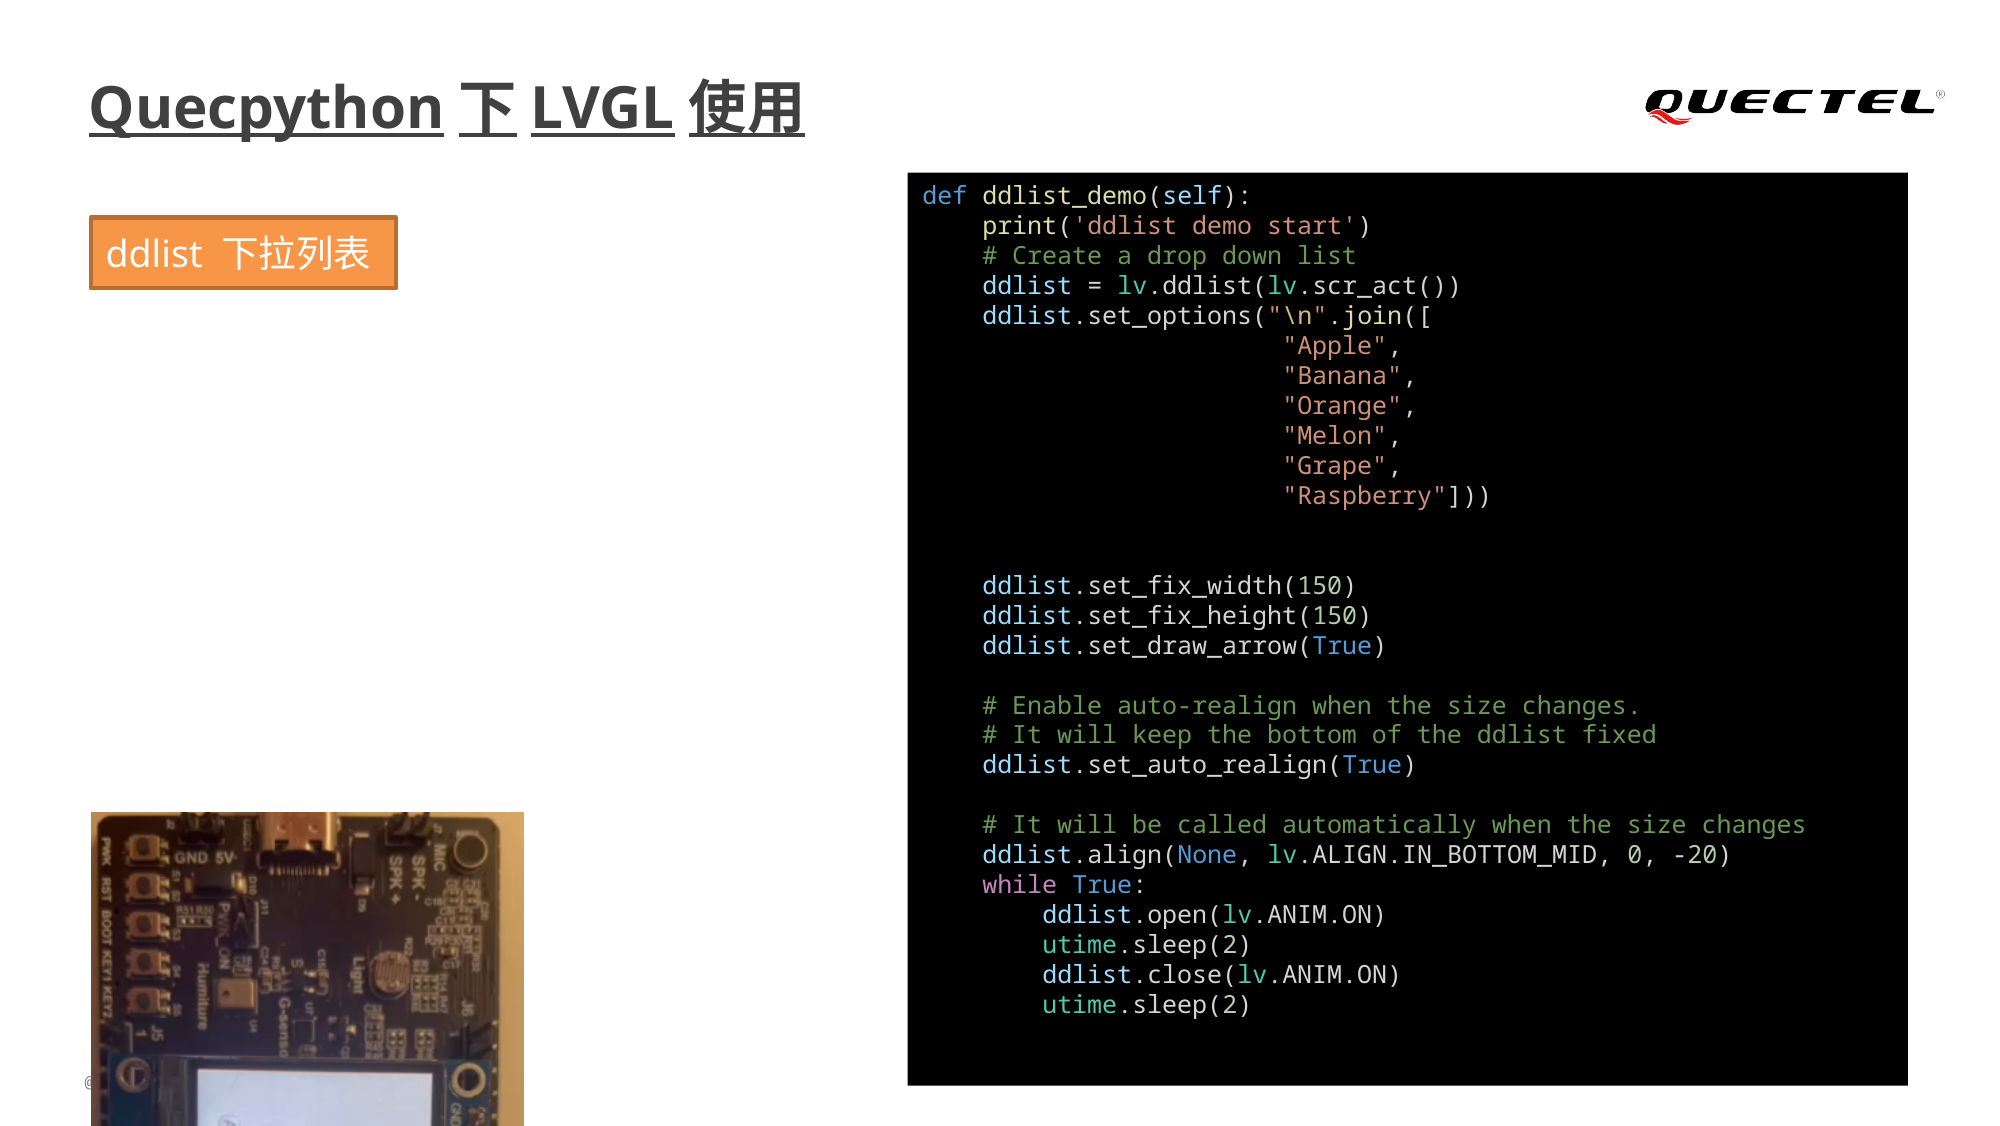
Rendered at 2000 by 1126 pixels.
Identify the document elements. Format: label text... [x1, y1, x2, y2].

text_box def ddlist_demo(self): print('ddlist demo start') # Create a drop down list ddlist = lv.ddlist(lv.scr_act()) ddlist.set_options("\n".join([ "Apple", "Banana", "Orange", "Melon", "Grape", "Raspberry"])) ddlist.set_fix_width(150) ddlist.set_fix_height(150) ddlist.set_draw_arrow(True) # Enable auto-realign when the size changes. # It will keep the bottom of the ddlist fixed ddlist.set_auto_realign(True) # It will be called automatically when the size changes ddlist.align(None, lv.ALIGN.IN_BOTTOM_MID, 0, -20) while True: ddlist.open(lv.ANIM.ON) utime.sleep(2) ddlist.close(lv.ANIM.ON) utime.sleep(2) [907, 172, 1908, 1086]
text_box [258, 209, 693, 981]
text_box ddlist 下拉列表 [89, 215, 253, 290]
picture [91, 812, 524, 1126]
title Quecpython下LVGL使用 [71, 81, 1887, 129]
picture [1631, 78, 1957, 133]
